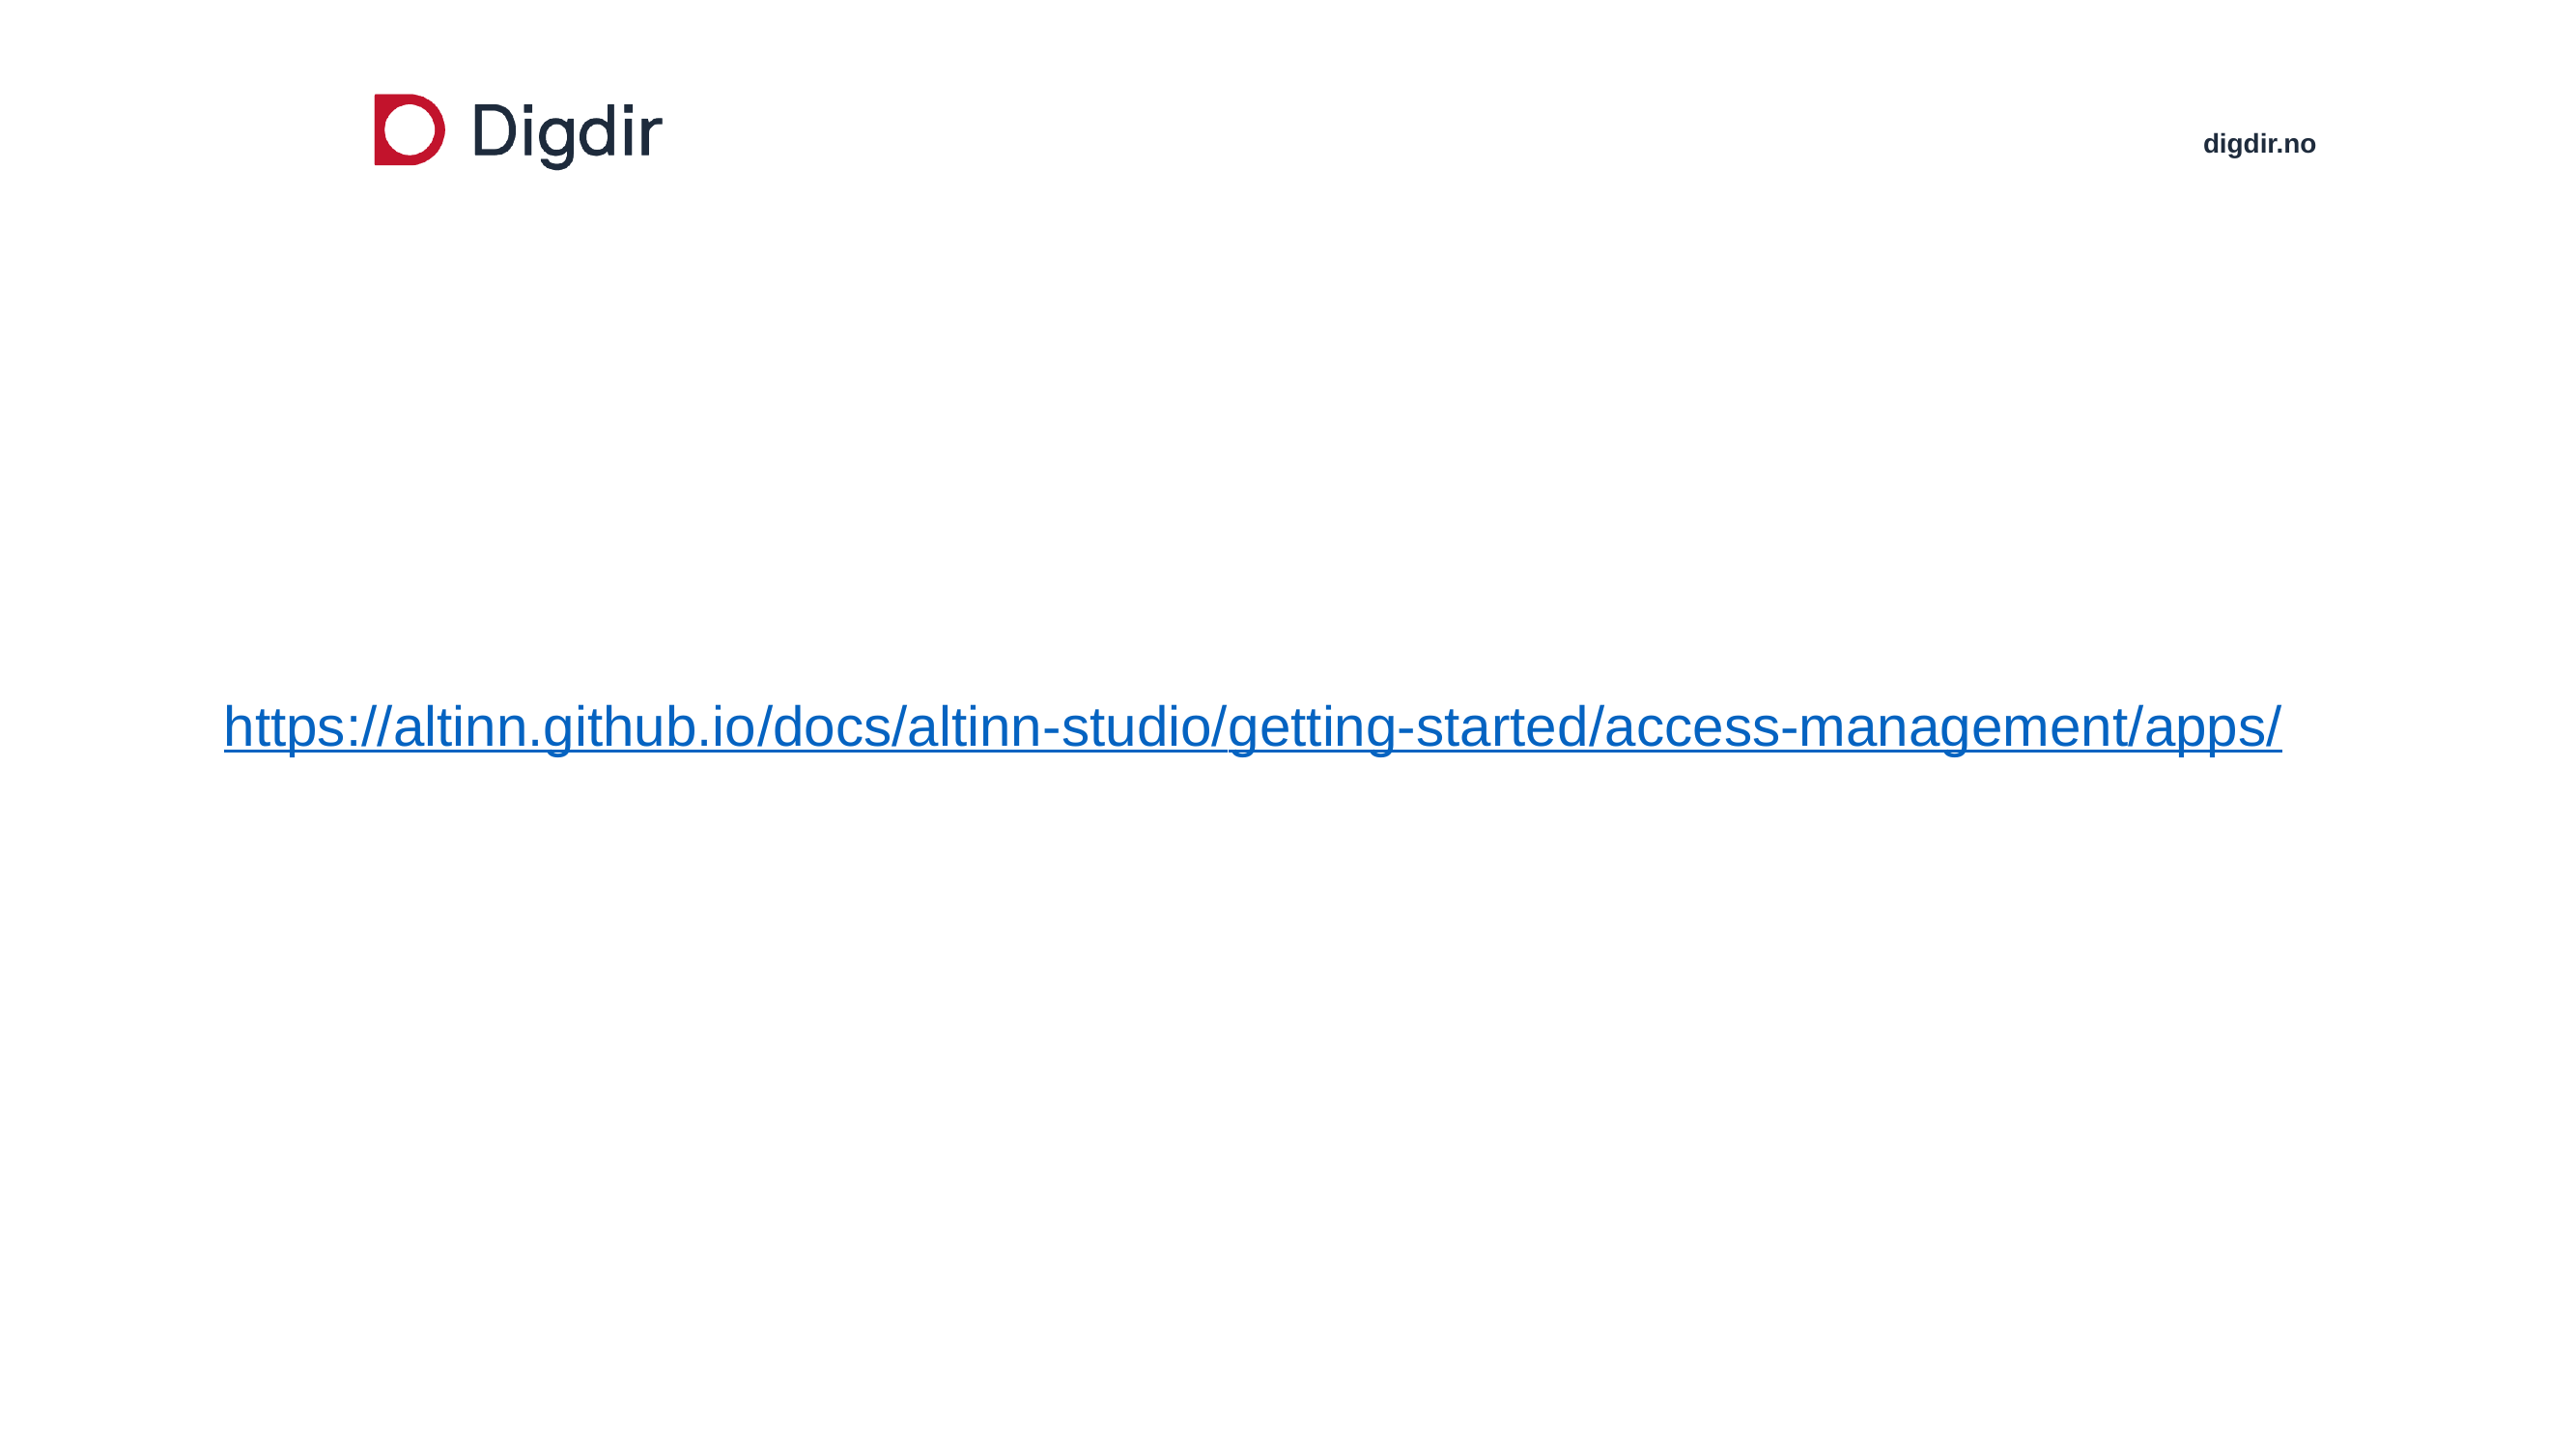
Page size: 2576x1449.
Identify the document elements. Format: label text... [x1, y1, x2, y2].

text_box https://altinn.github.io/docs/altinn-studio/getting-started/access-management/apps/ [209, 683, 2366, 765]
picture [354, 73, 682, 185]
